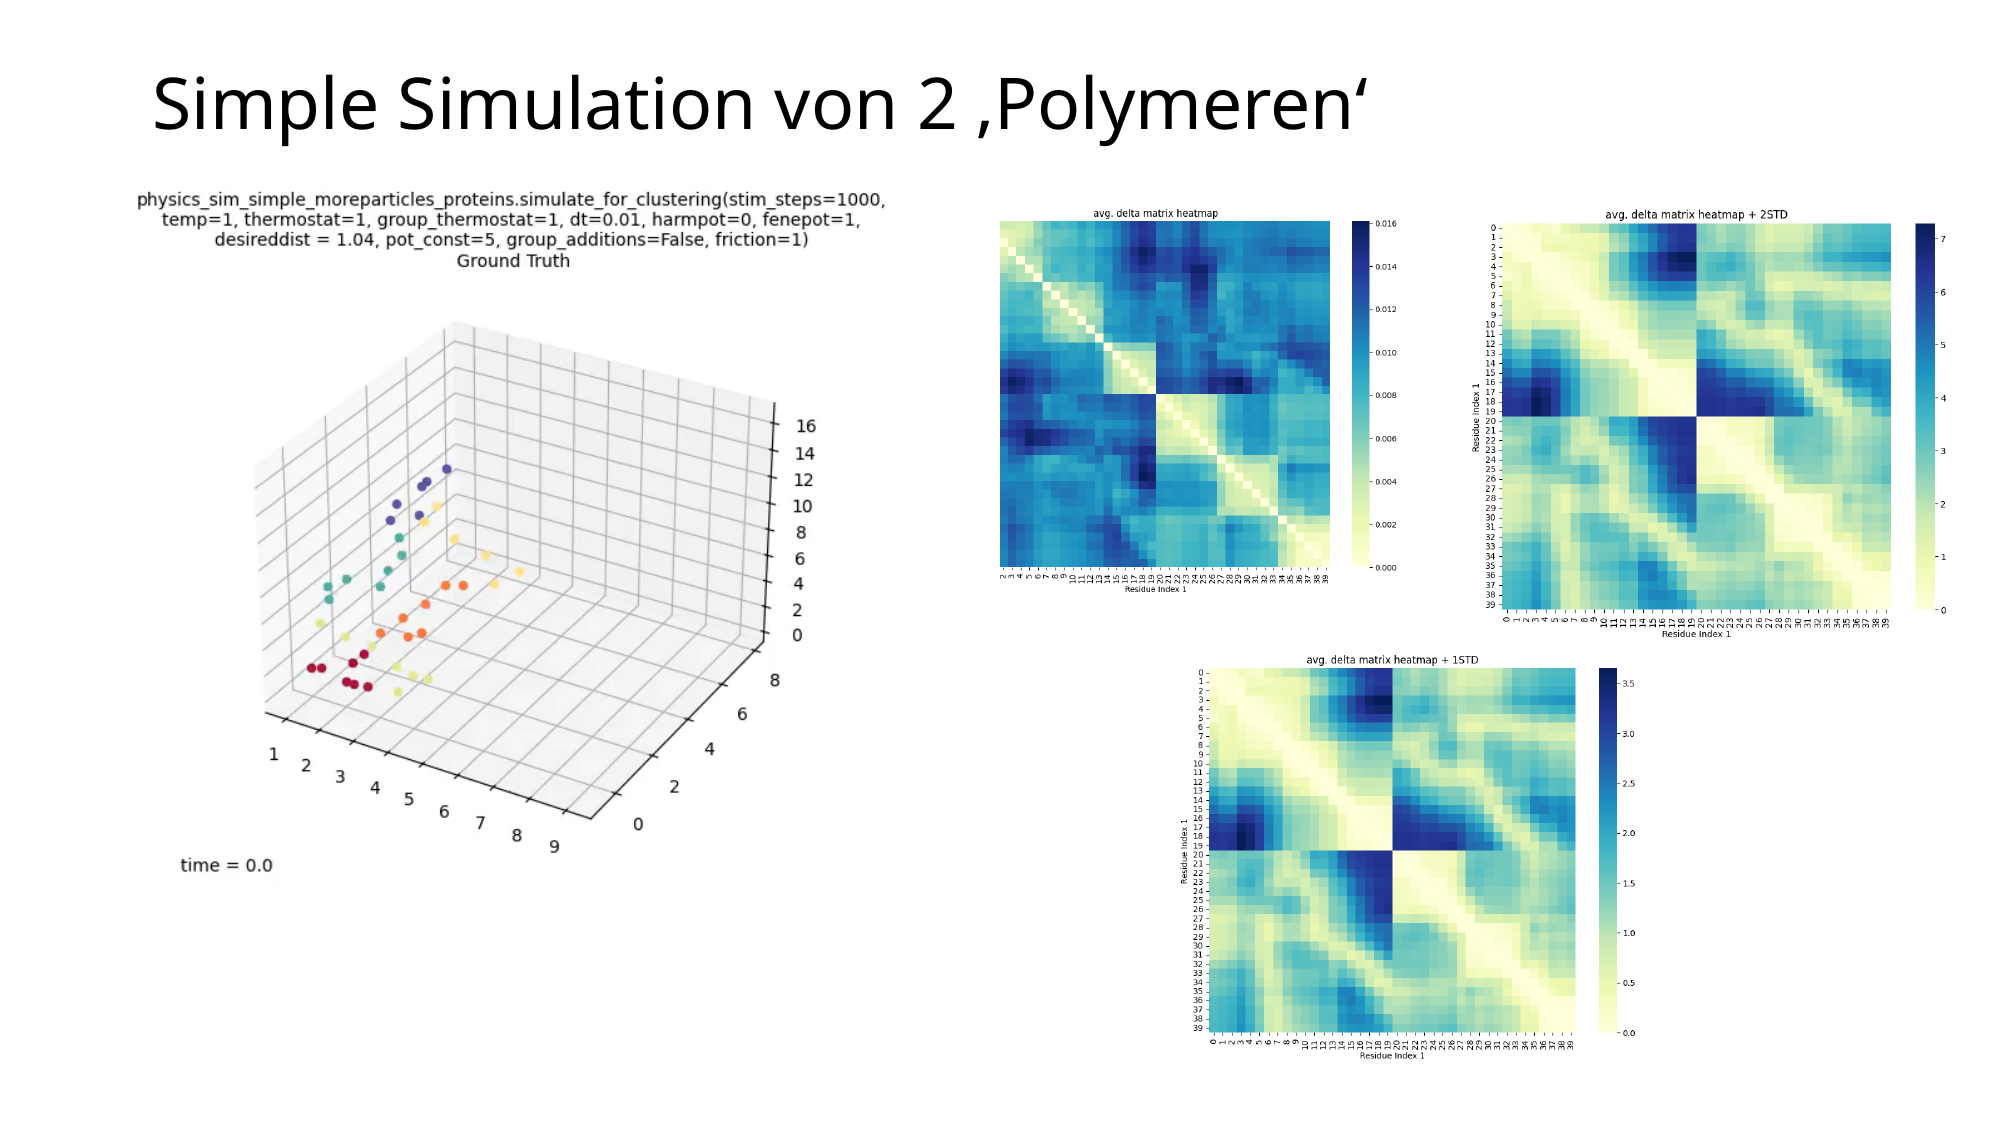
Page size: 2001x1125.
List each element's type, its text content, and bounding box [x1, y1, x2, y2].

picture [1174, 648, 1641, 1066]
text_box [0, 186, 1001, 939]
title Simple Simulation von 2 ‚Polymeren‘ [137, 59, 1863, 153]
picture [1465, 202, 1953, 646]
picture [1001, 202, 1402, 600]
